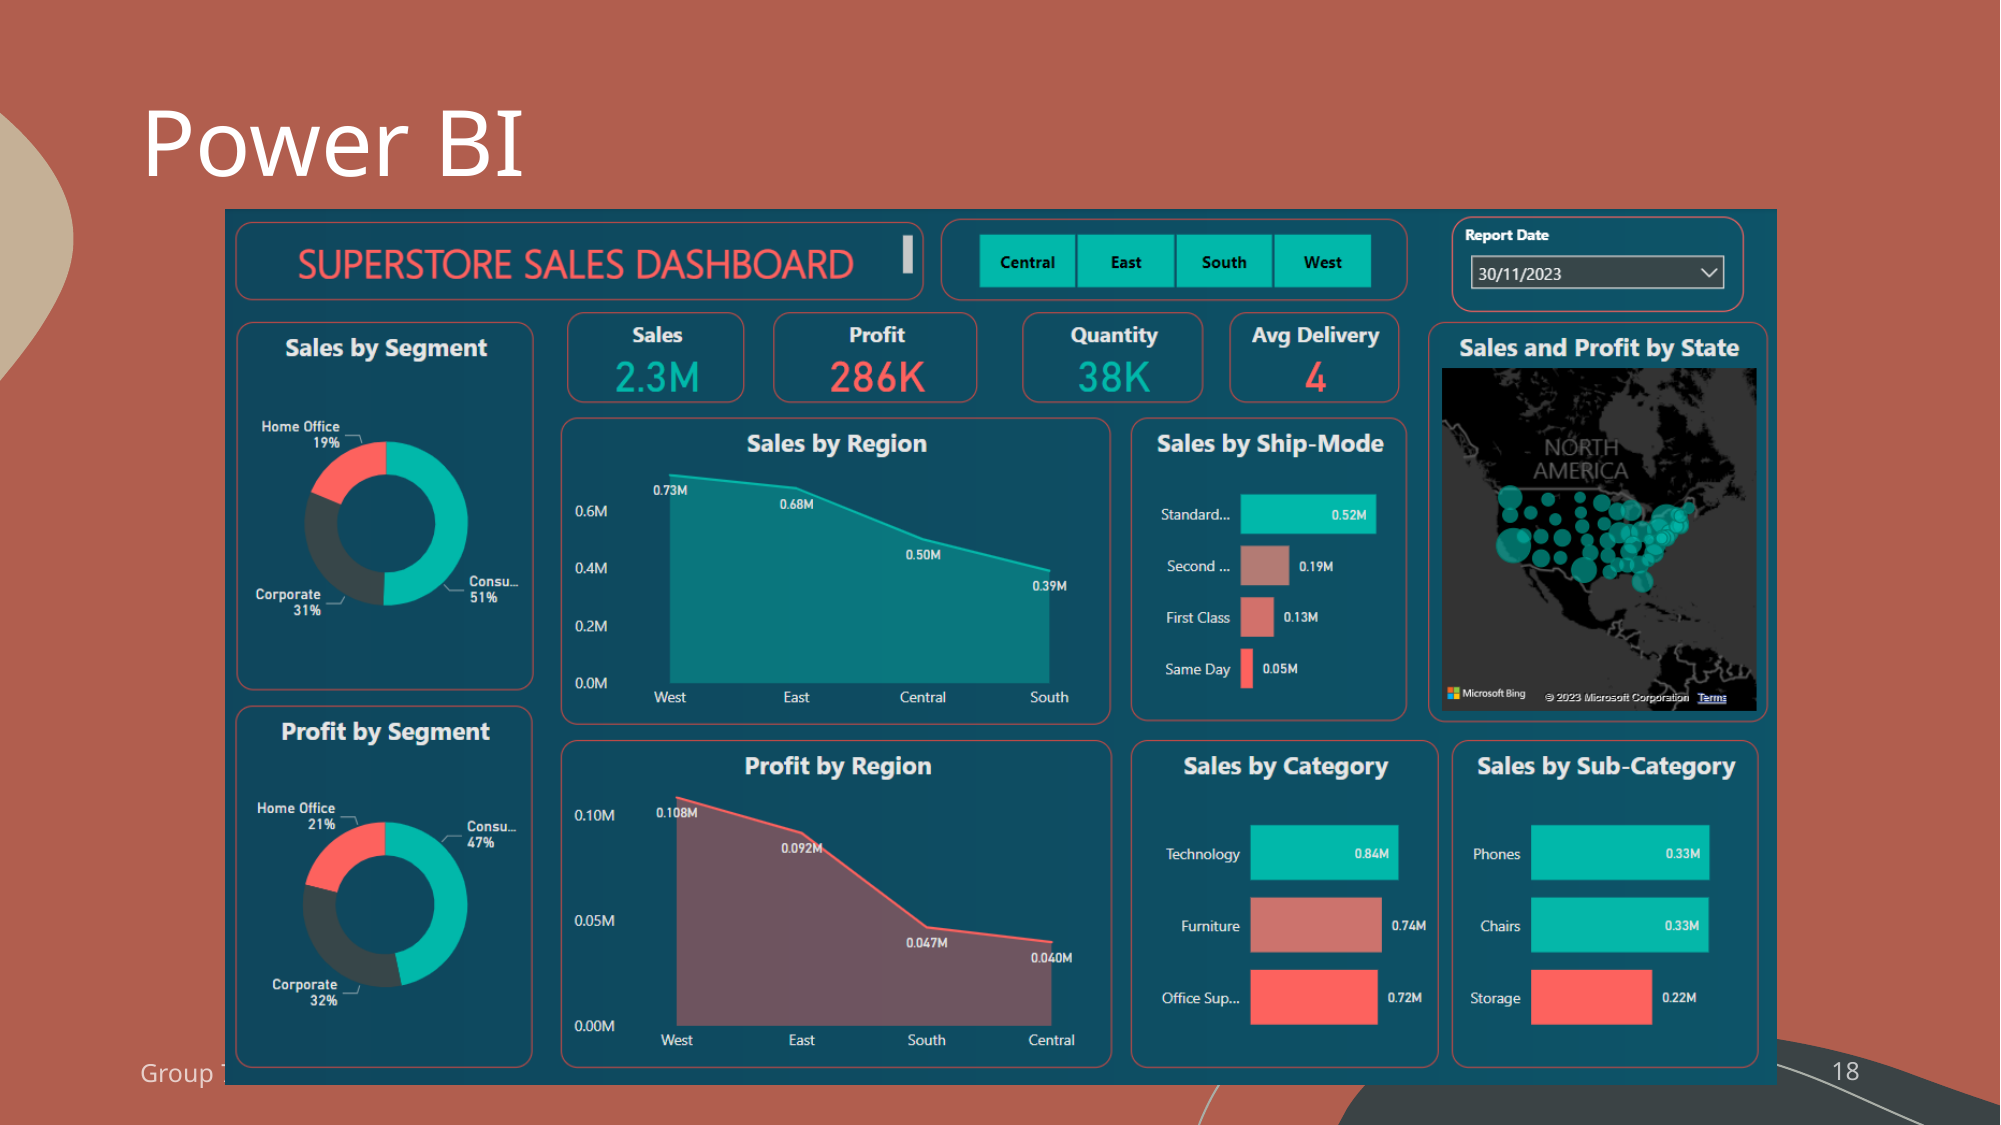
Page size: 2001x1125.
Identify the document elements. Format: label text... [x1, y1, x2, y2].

slide_number 18 [1625, 1042, 1875, 1103]
title Power BI [125, 21, 1875, 272]
picture [225, 209, 1777, 1085]
footer Group 7 [125, 1042, 1210, 1103]
